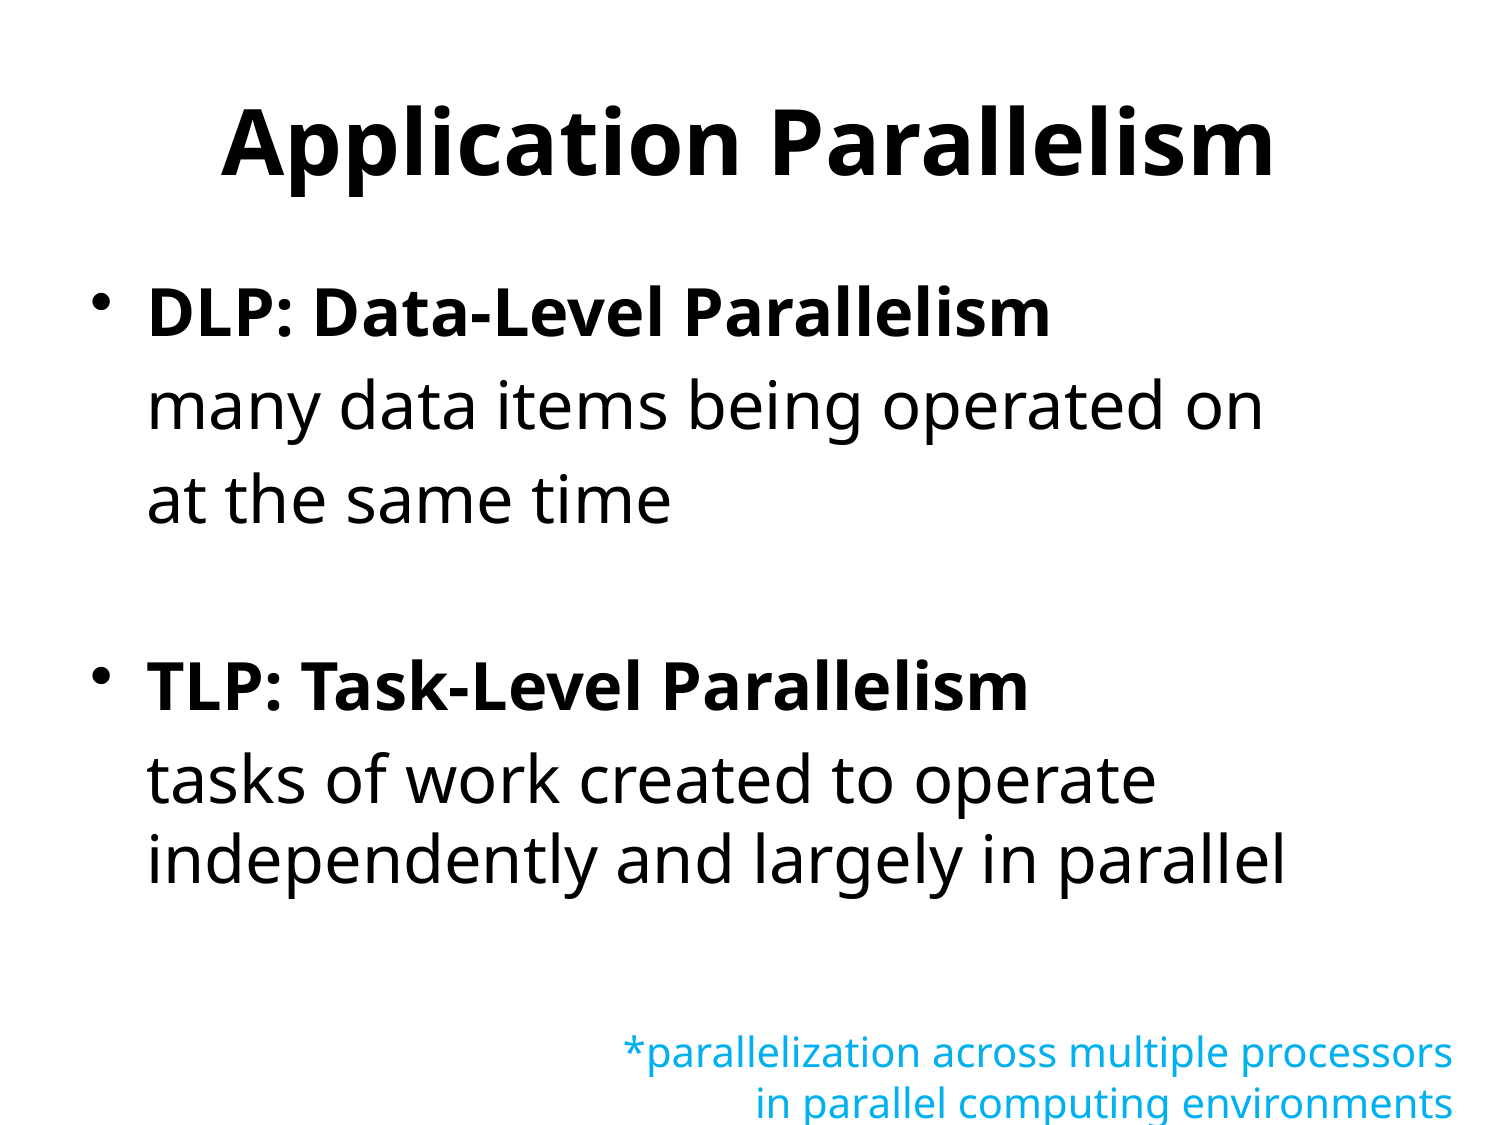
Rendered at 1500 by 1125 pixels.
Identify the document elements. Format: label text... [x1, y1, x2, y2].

list DLP: Data-Level Parallelism many data items being operated on at the same time TLP: Task-Level Parallelism tasks of work created to operate independently and largely in parallel [75, 262, 1500, 1125]
text_box *parallelization across multiple processors in parallel computing environments [607, 1018, 1469, 1125]
title Application Parallelism [0, 45, 1500, 233]
